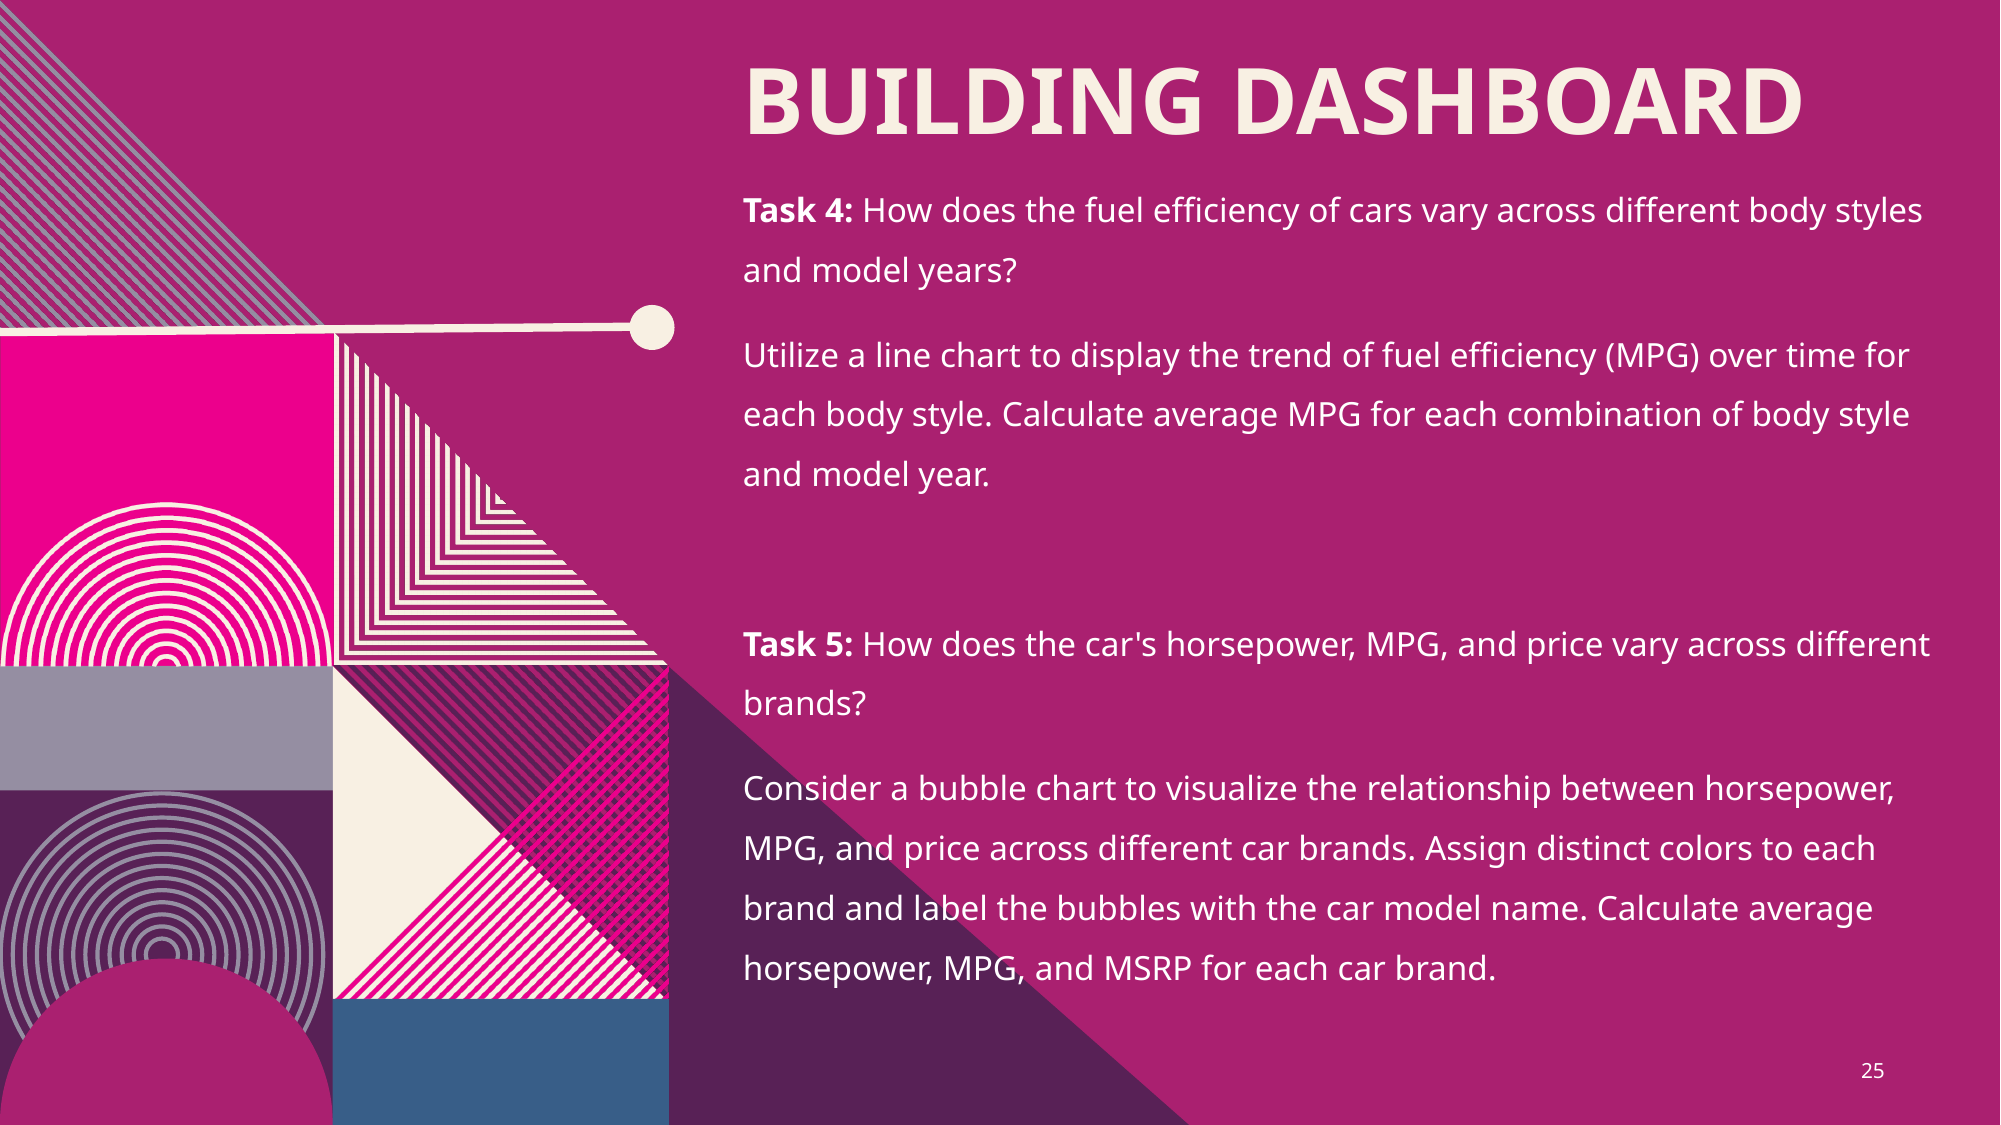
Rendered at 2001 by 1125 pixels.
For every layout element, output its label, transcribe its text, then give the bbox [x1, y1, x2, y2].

slide_number 25 [1824, 1042, 1900, 1102]
picture [333, 332, 669, 998]
picture [0, 502, 332, 667]
picture [0, 0, 333, 327]
title Building dashboard [727, 22, 1900, 161]
subtitle Task 4: How does the fuel efficiency of cars vary across different body styles and model years? Utilize a line chart to display the trend of fuel efficiency (MPG) over time for each body style. Calculate average MPG for each combination of body style and model year. Task 5: How does the car's horsepower, MPG, and price vary across different brands? Consider a bubble chart to visualize the relationship between horsepower, MPG, and price across different car brands. Assign distinct colors to each brand and label the bubbles with the car model name. Calculate average horsepower, MPG, and MSRP for each car brand. [727, 161, 1977, 1081]
